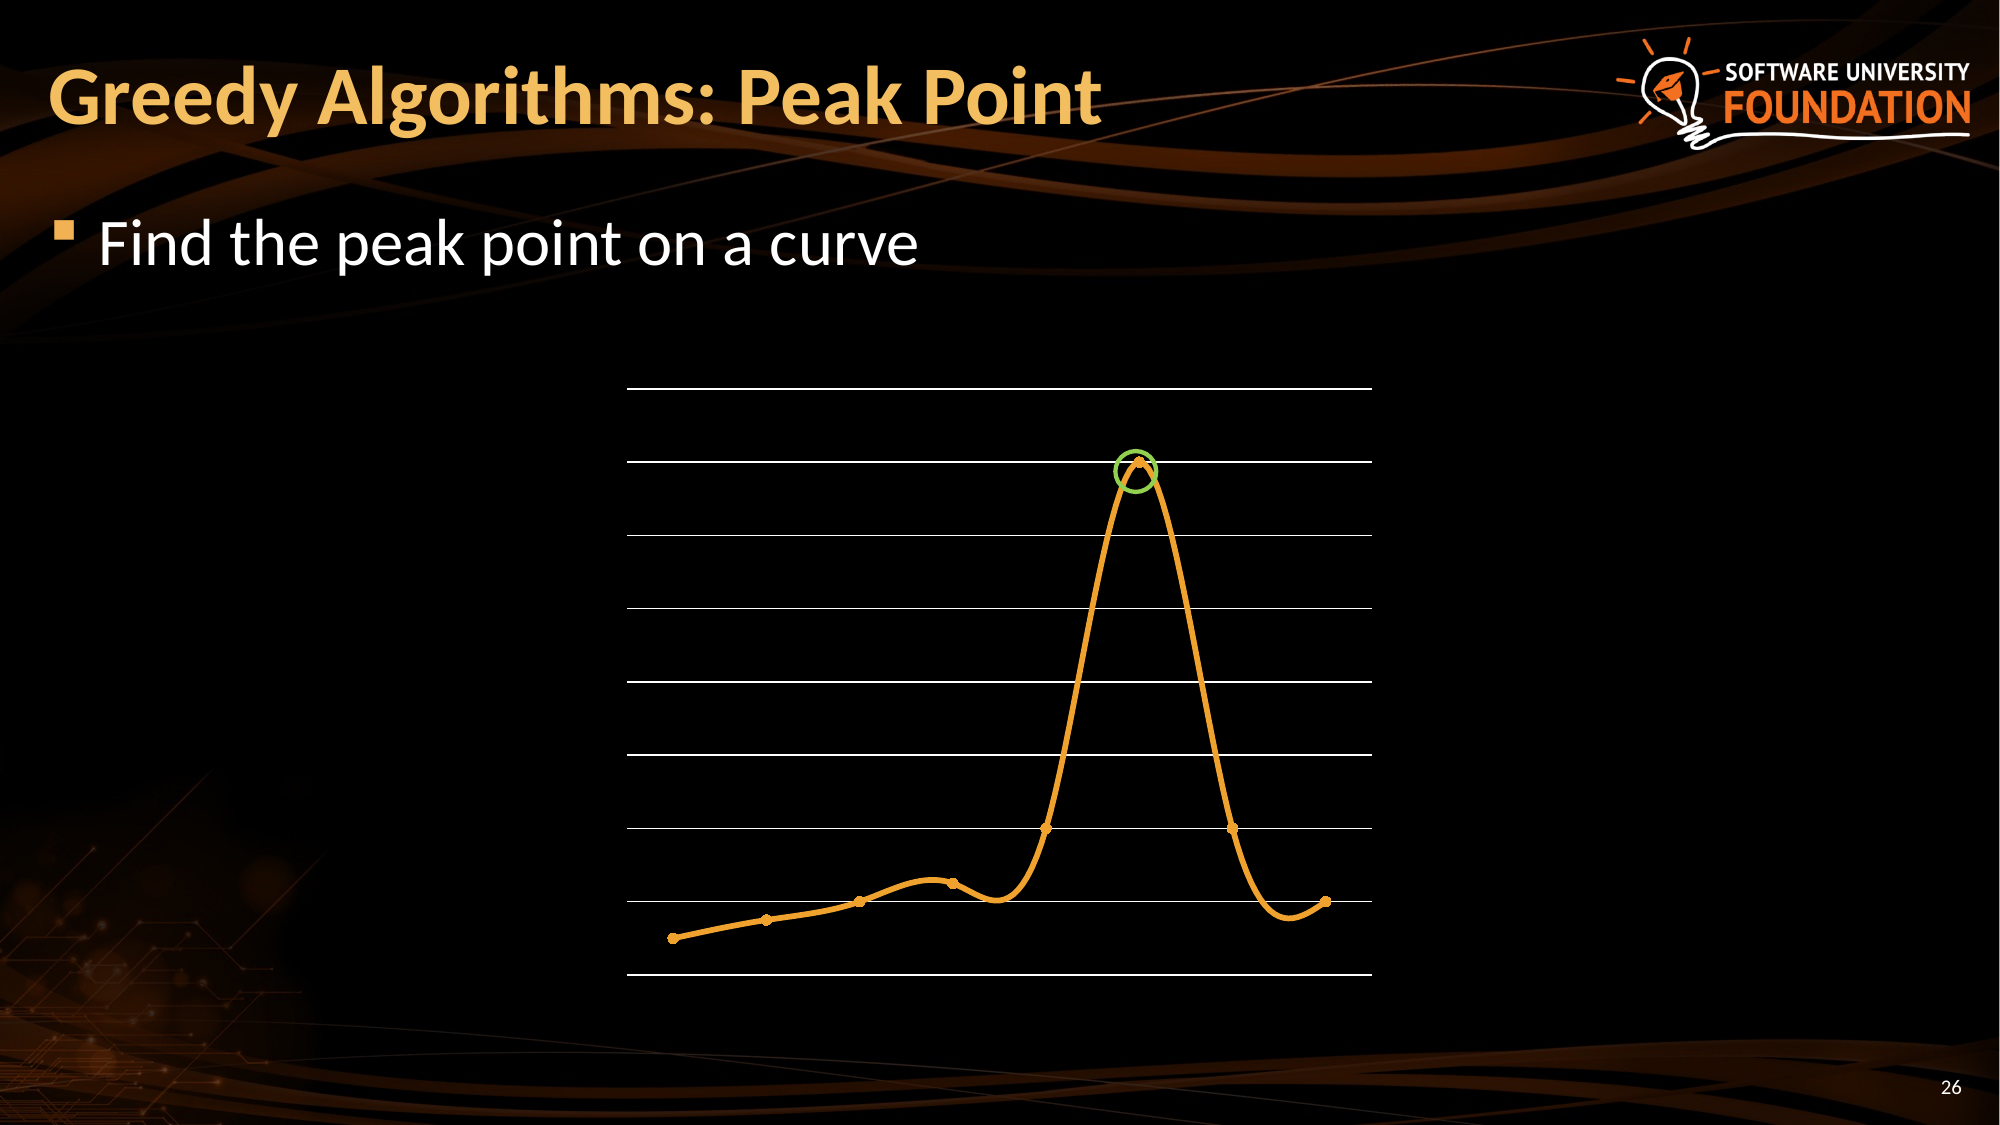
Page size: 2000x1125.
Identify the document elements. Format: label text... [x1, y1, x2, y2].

slide_number 26 [1897, 1070, 1968, 1103]
list Find the peak point on a curve [31, 188, 1968, 1103]
title Greedy Algorithms: Peak Point [30, 6, 1602, 189]
chart [610, 376, 1388, 988]
picture [0, 0, 2000, 1125]
